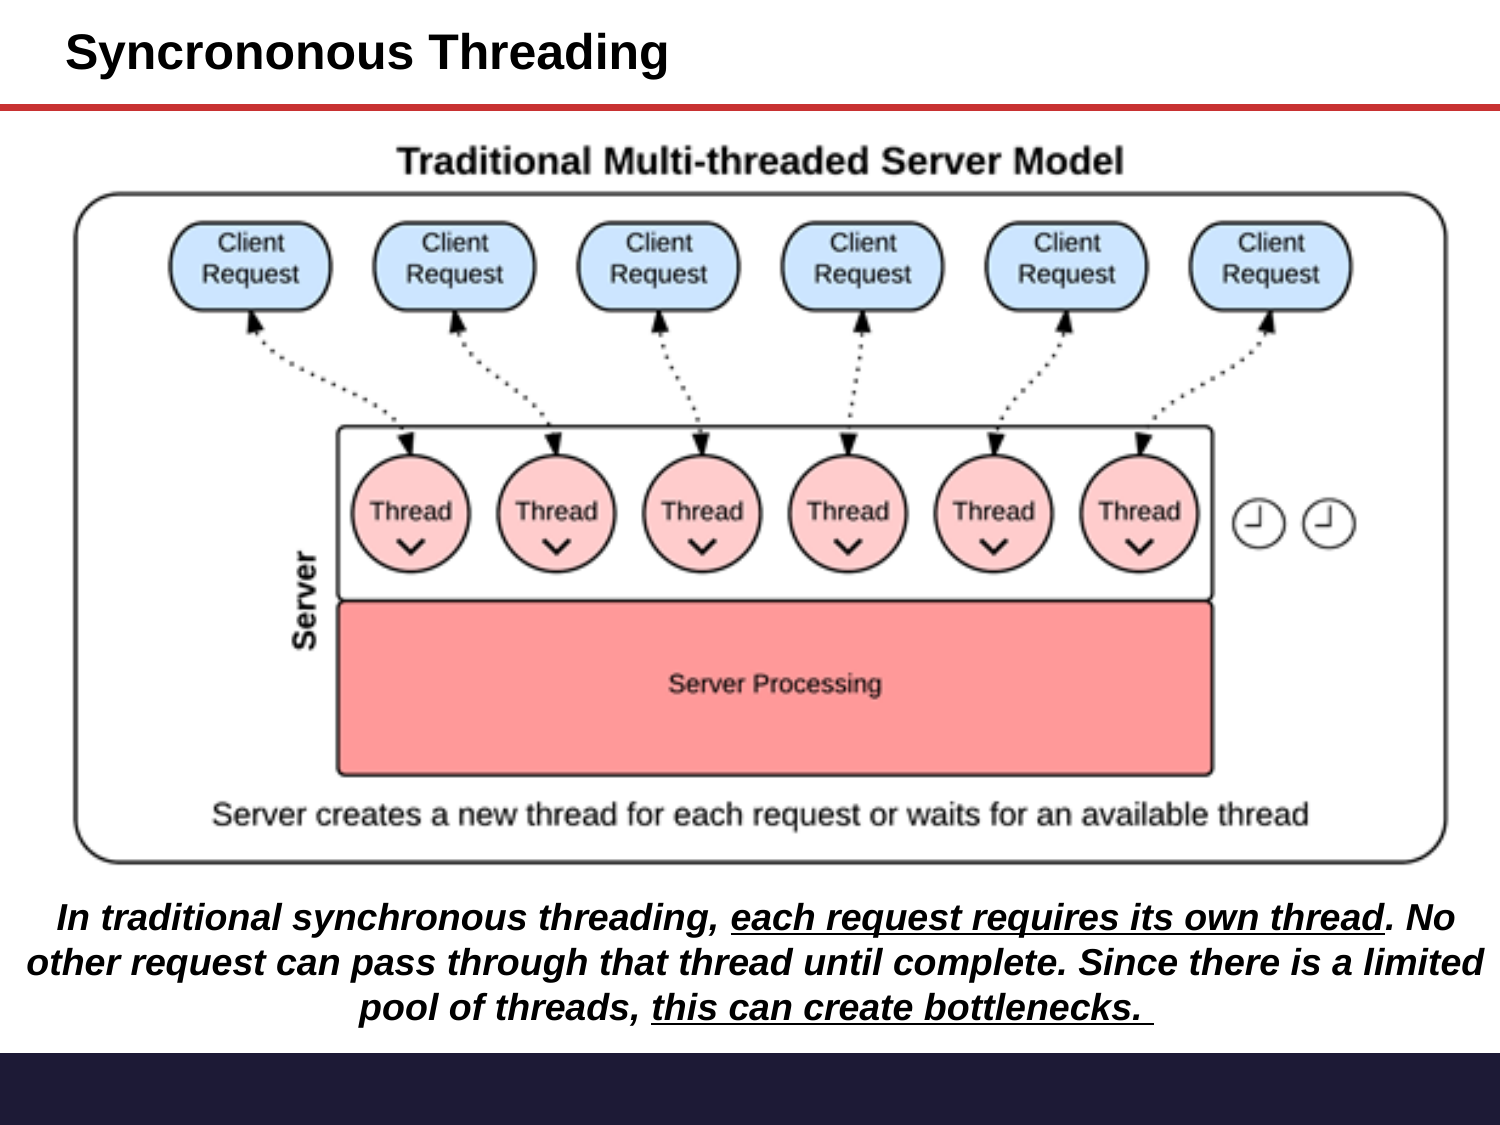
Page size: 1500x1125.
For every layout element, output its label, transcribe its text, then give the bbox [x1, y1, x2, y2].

title Syncrononous Threading [50, 0, 948, 108]
picture [18, 124, 1500, 875]
text_box In traditional synchronous threading, each request requires its own thread. No other request can pass through that thread until complete. Since there is a limited pool of threads, this can create bottlenecks. [18, 886, 1494, 1036]
